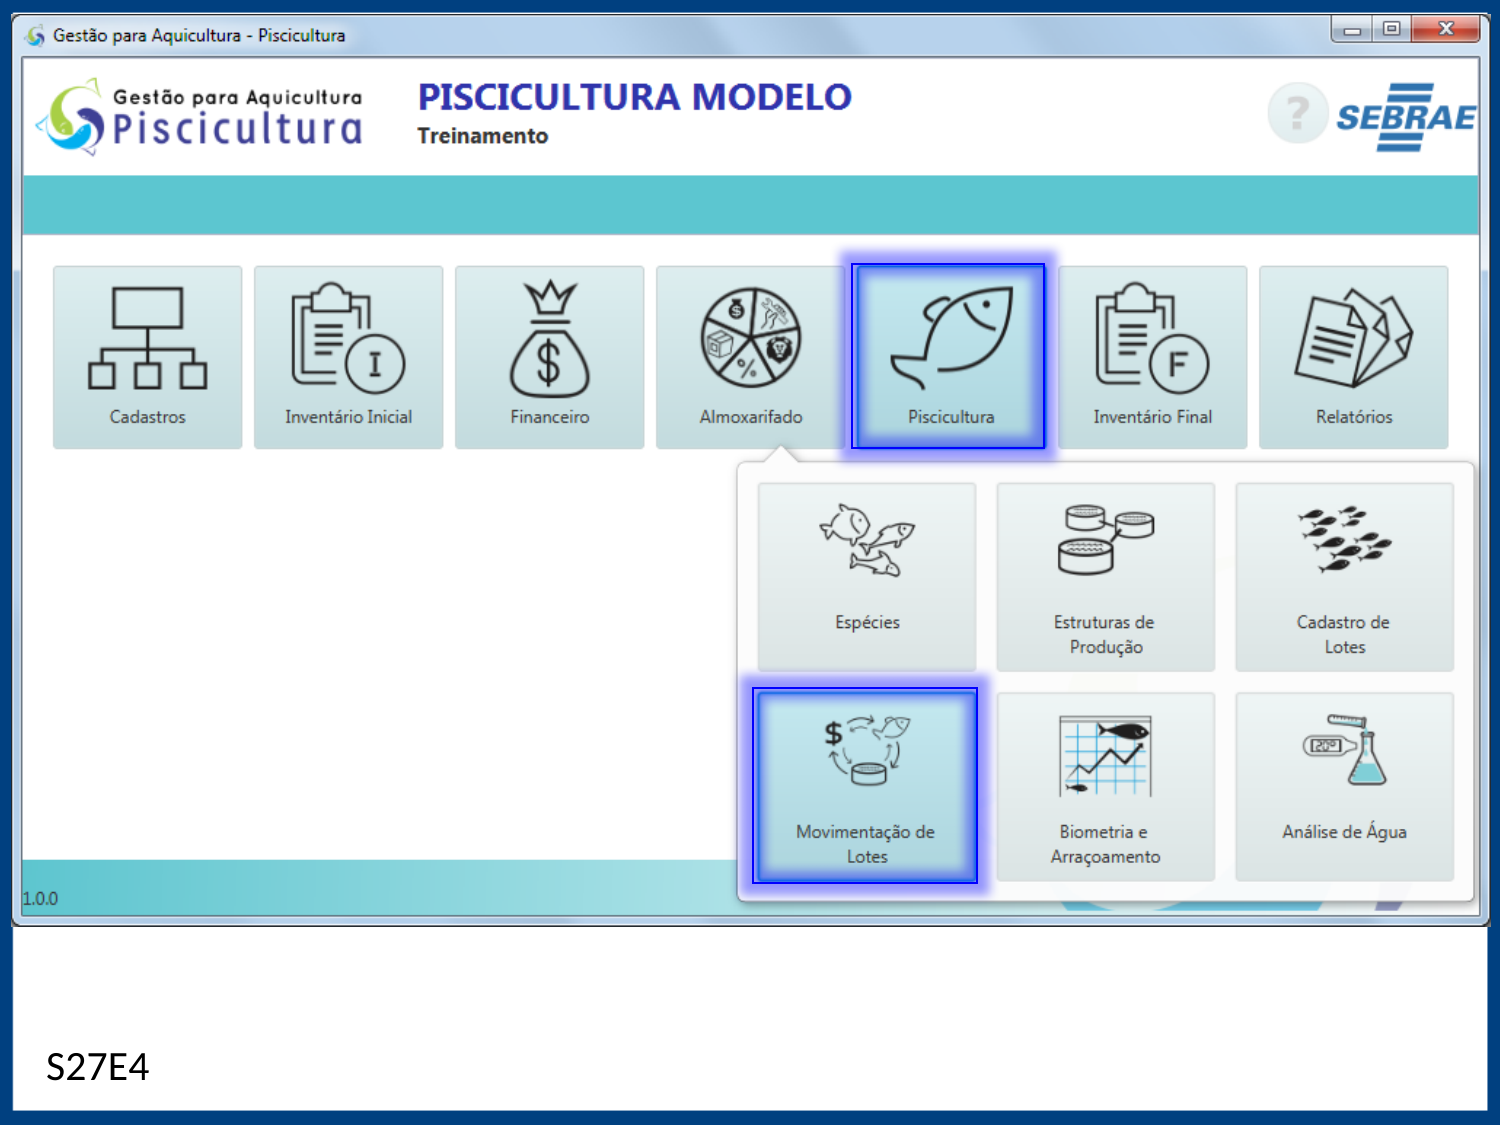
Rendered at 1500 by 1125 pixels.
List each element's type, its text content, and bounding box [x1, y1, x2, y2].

slide_number S27E4 [31, 1033, 181, 1094]
picture [0, 0, 1500, 1125]
